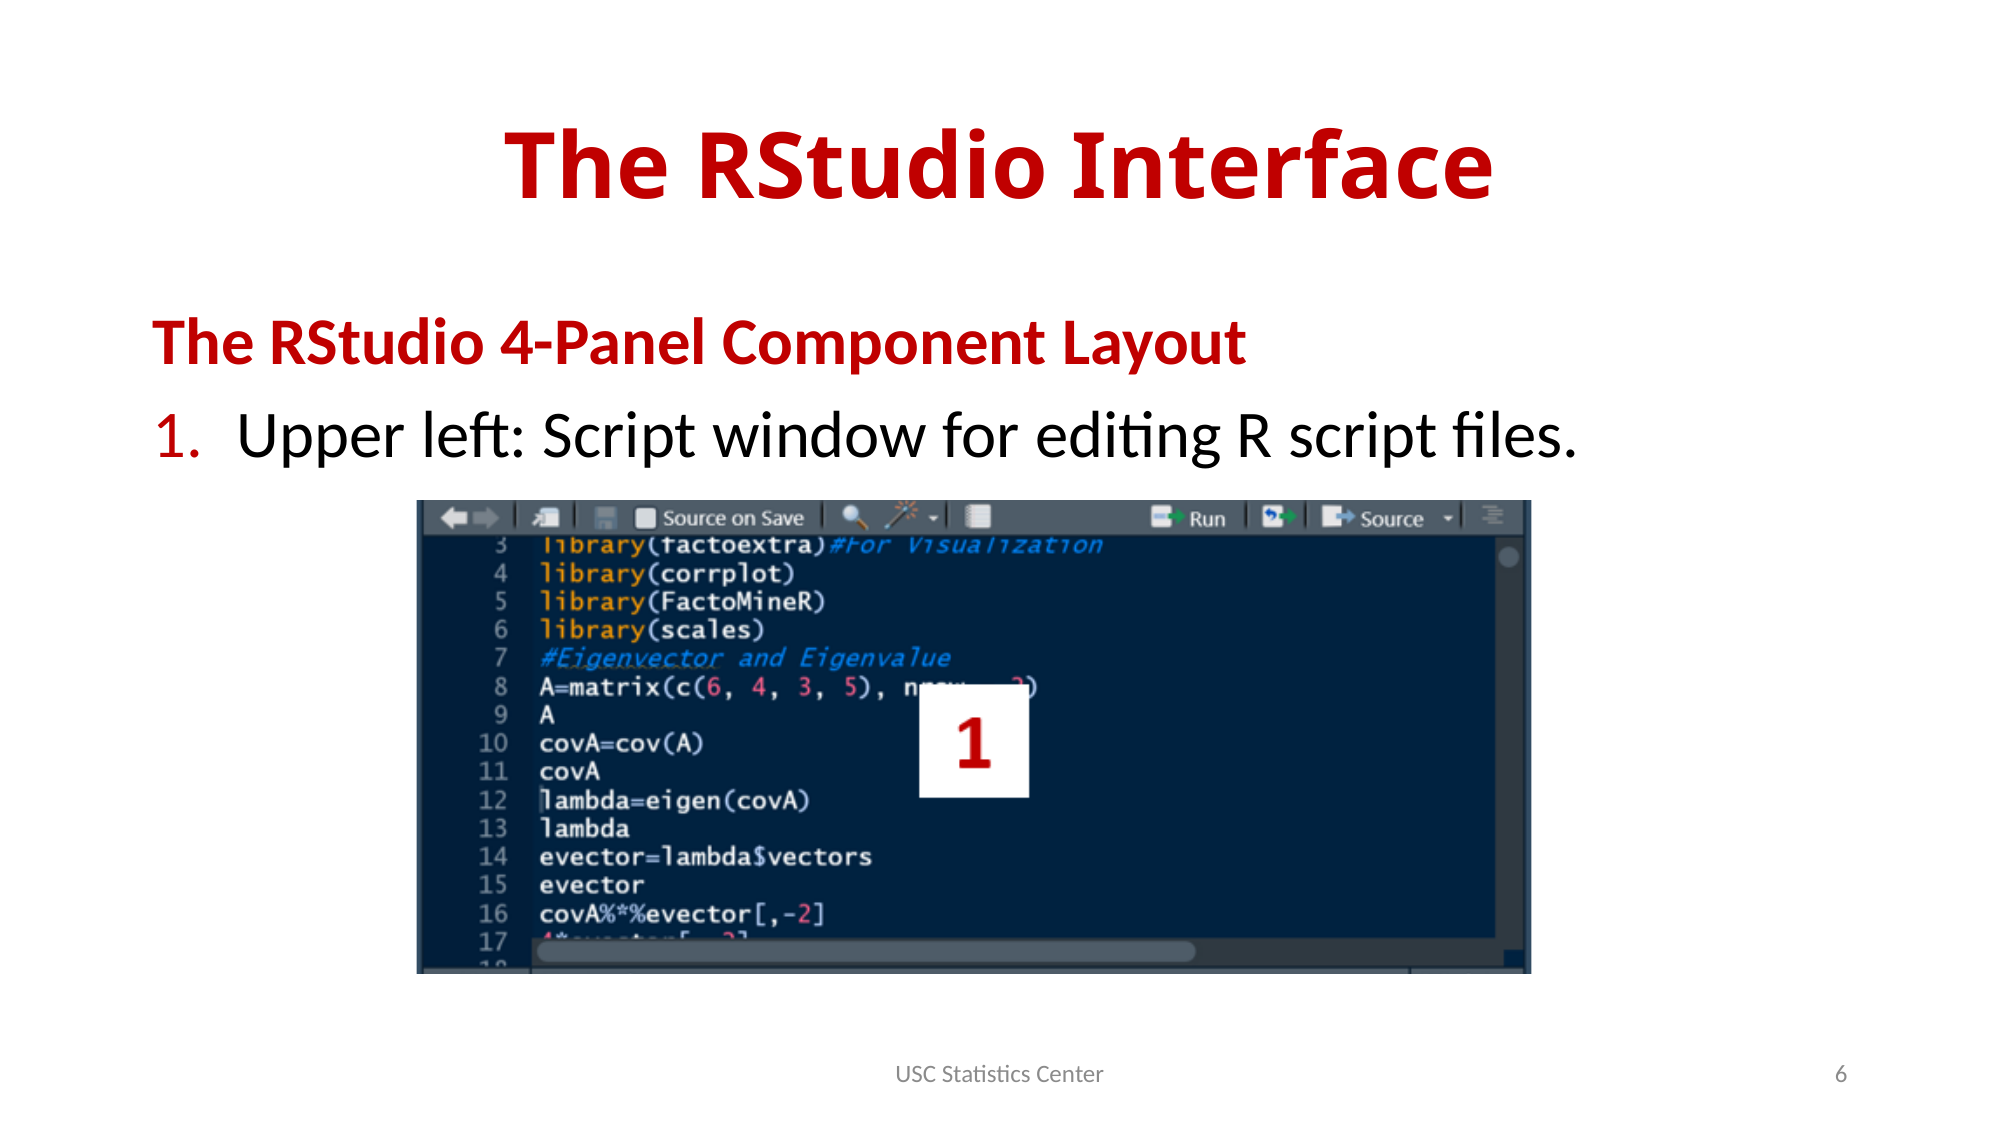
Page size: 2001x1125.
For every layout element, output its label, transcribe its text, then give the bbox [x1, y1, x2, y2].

slide_number 6 [1412, 1042, 1863, 1103]
footer USC Statistics Center [662, 1042, 1338, 1103]
title The RStudio Interface [137, 59, 1863, 278]
picture [416, 500, 1532, 974]
list The RStudio 4-Panel Component Layout Upper left: Script window for editing R script files. [137, 299, 1863, 1014]
